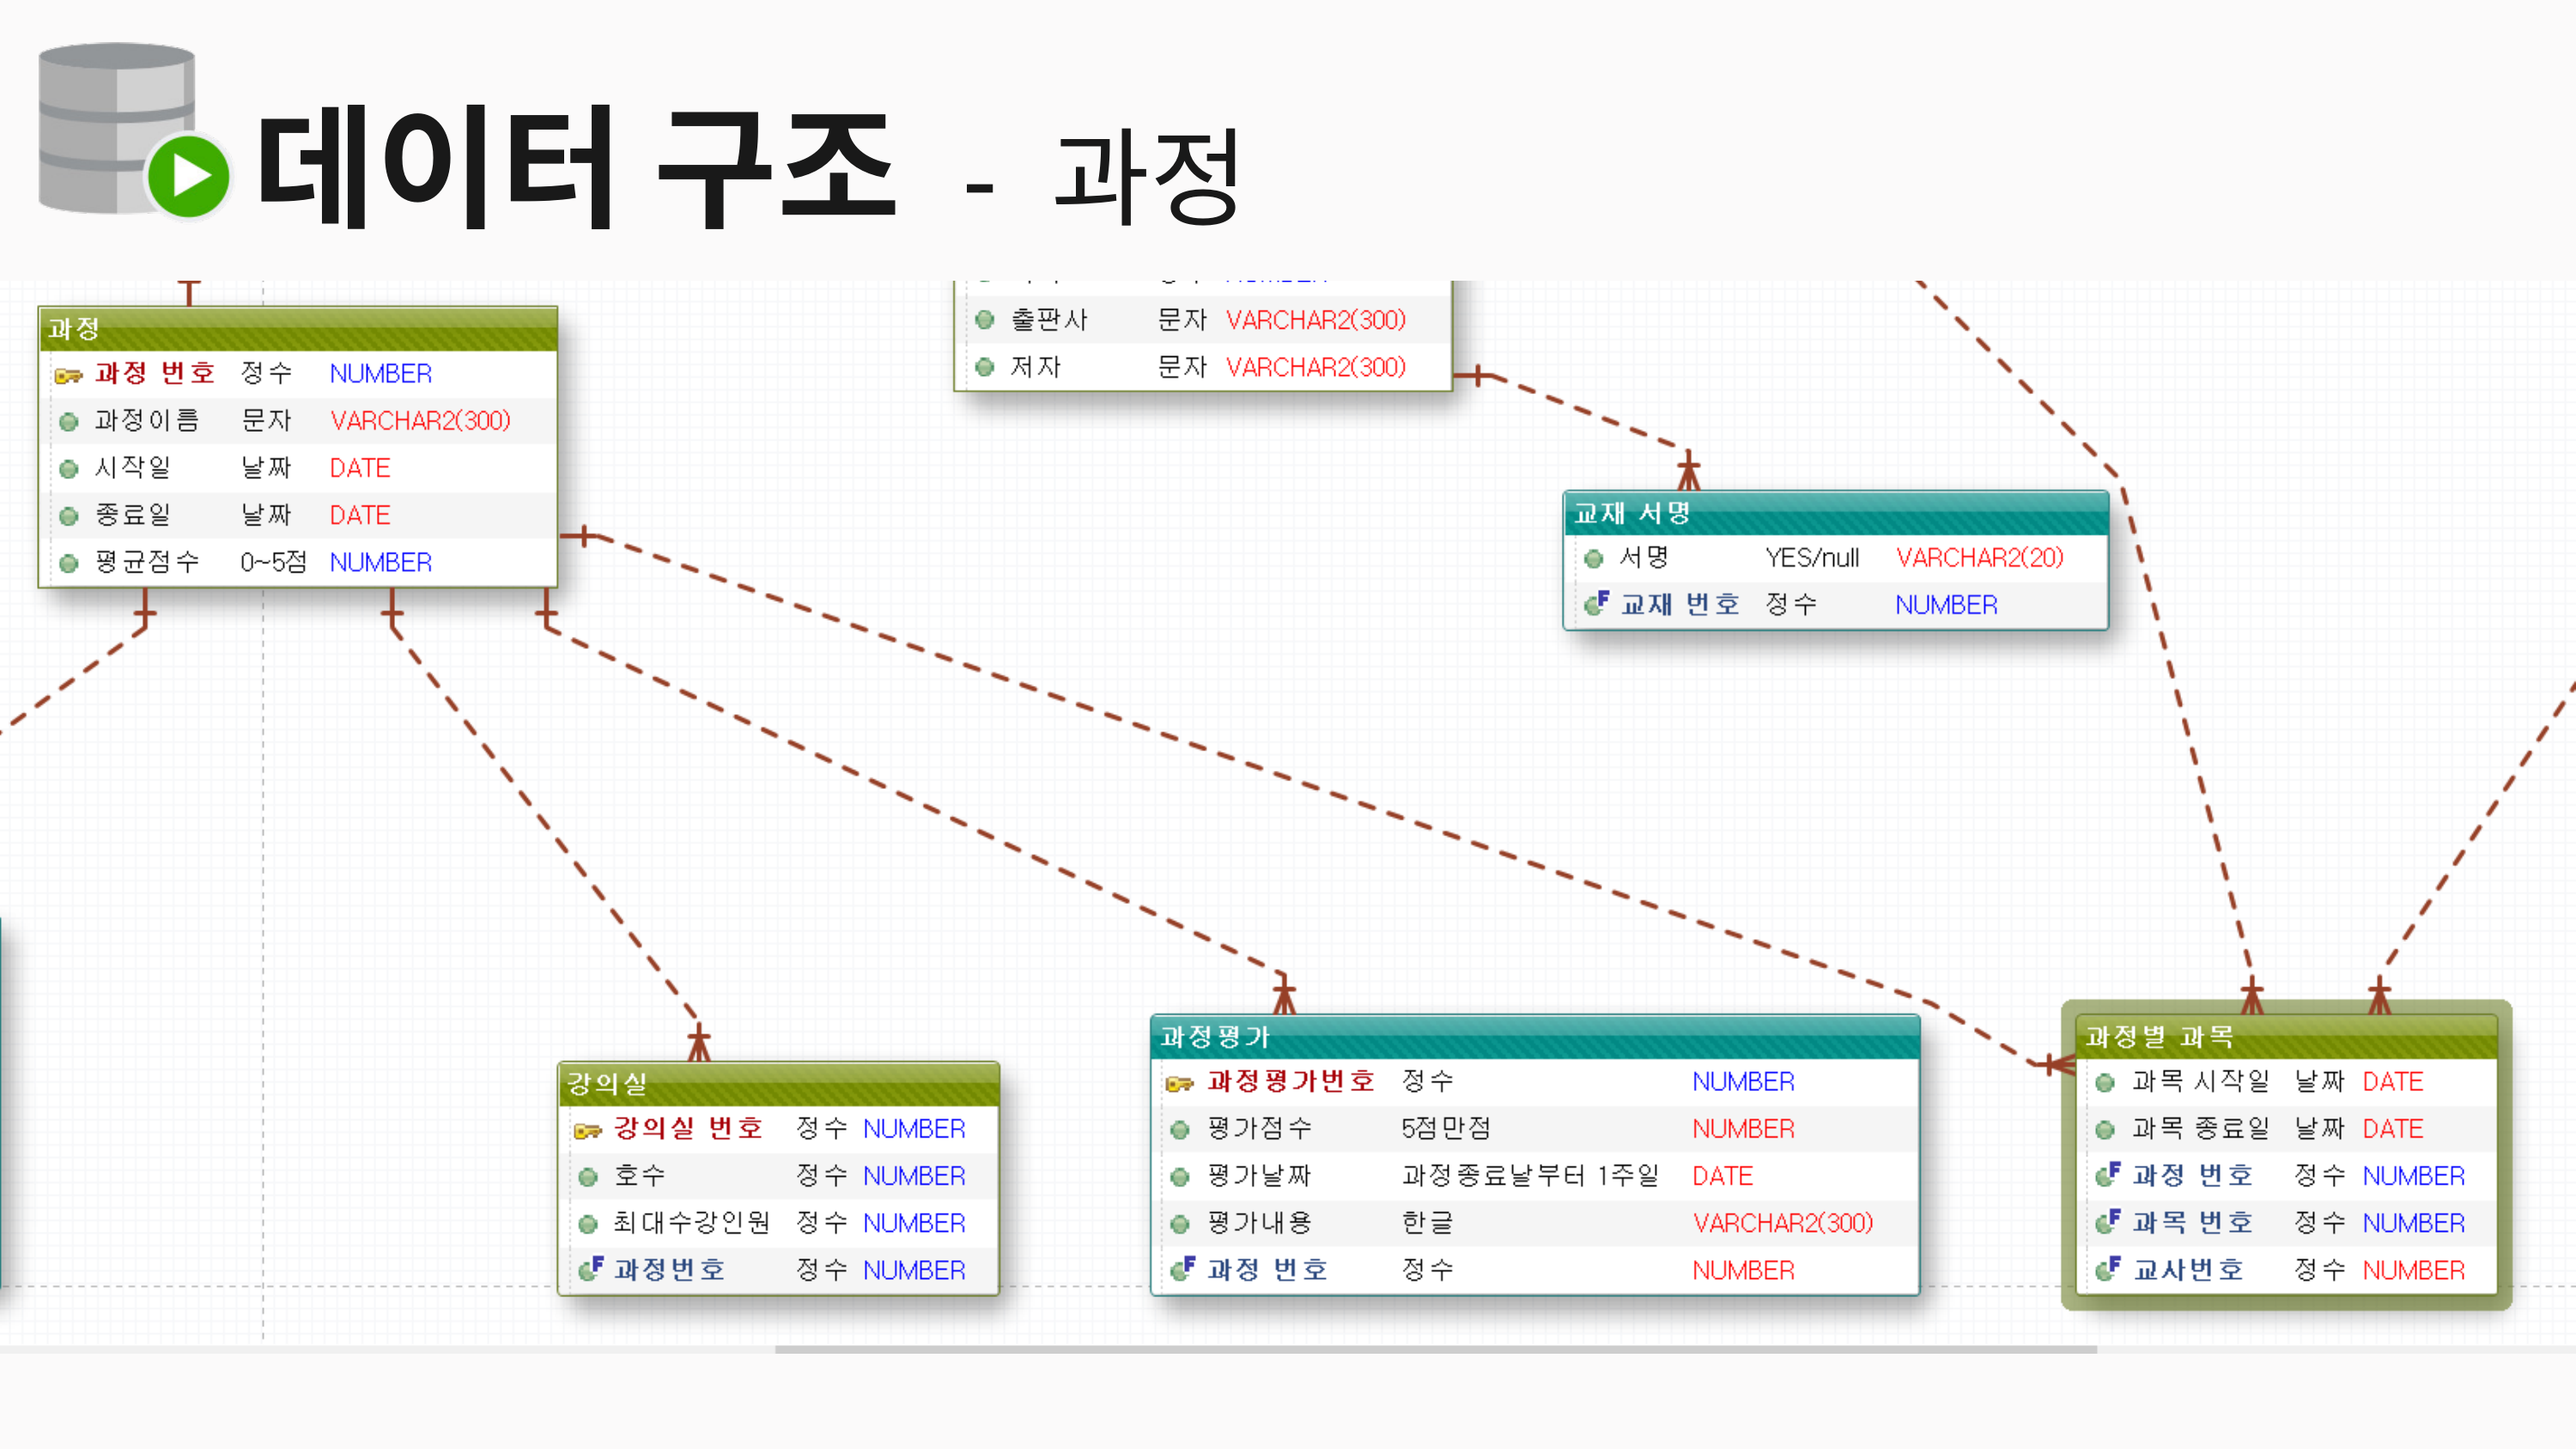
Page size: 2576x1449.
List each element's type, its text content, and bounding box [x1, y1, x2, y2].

picture [16, 10, 244, 227]
text_box 데이터 구조 - 과정 [252, 52, 2085, 246]
picture [0, 280, 2576, 1355]
